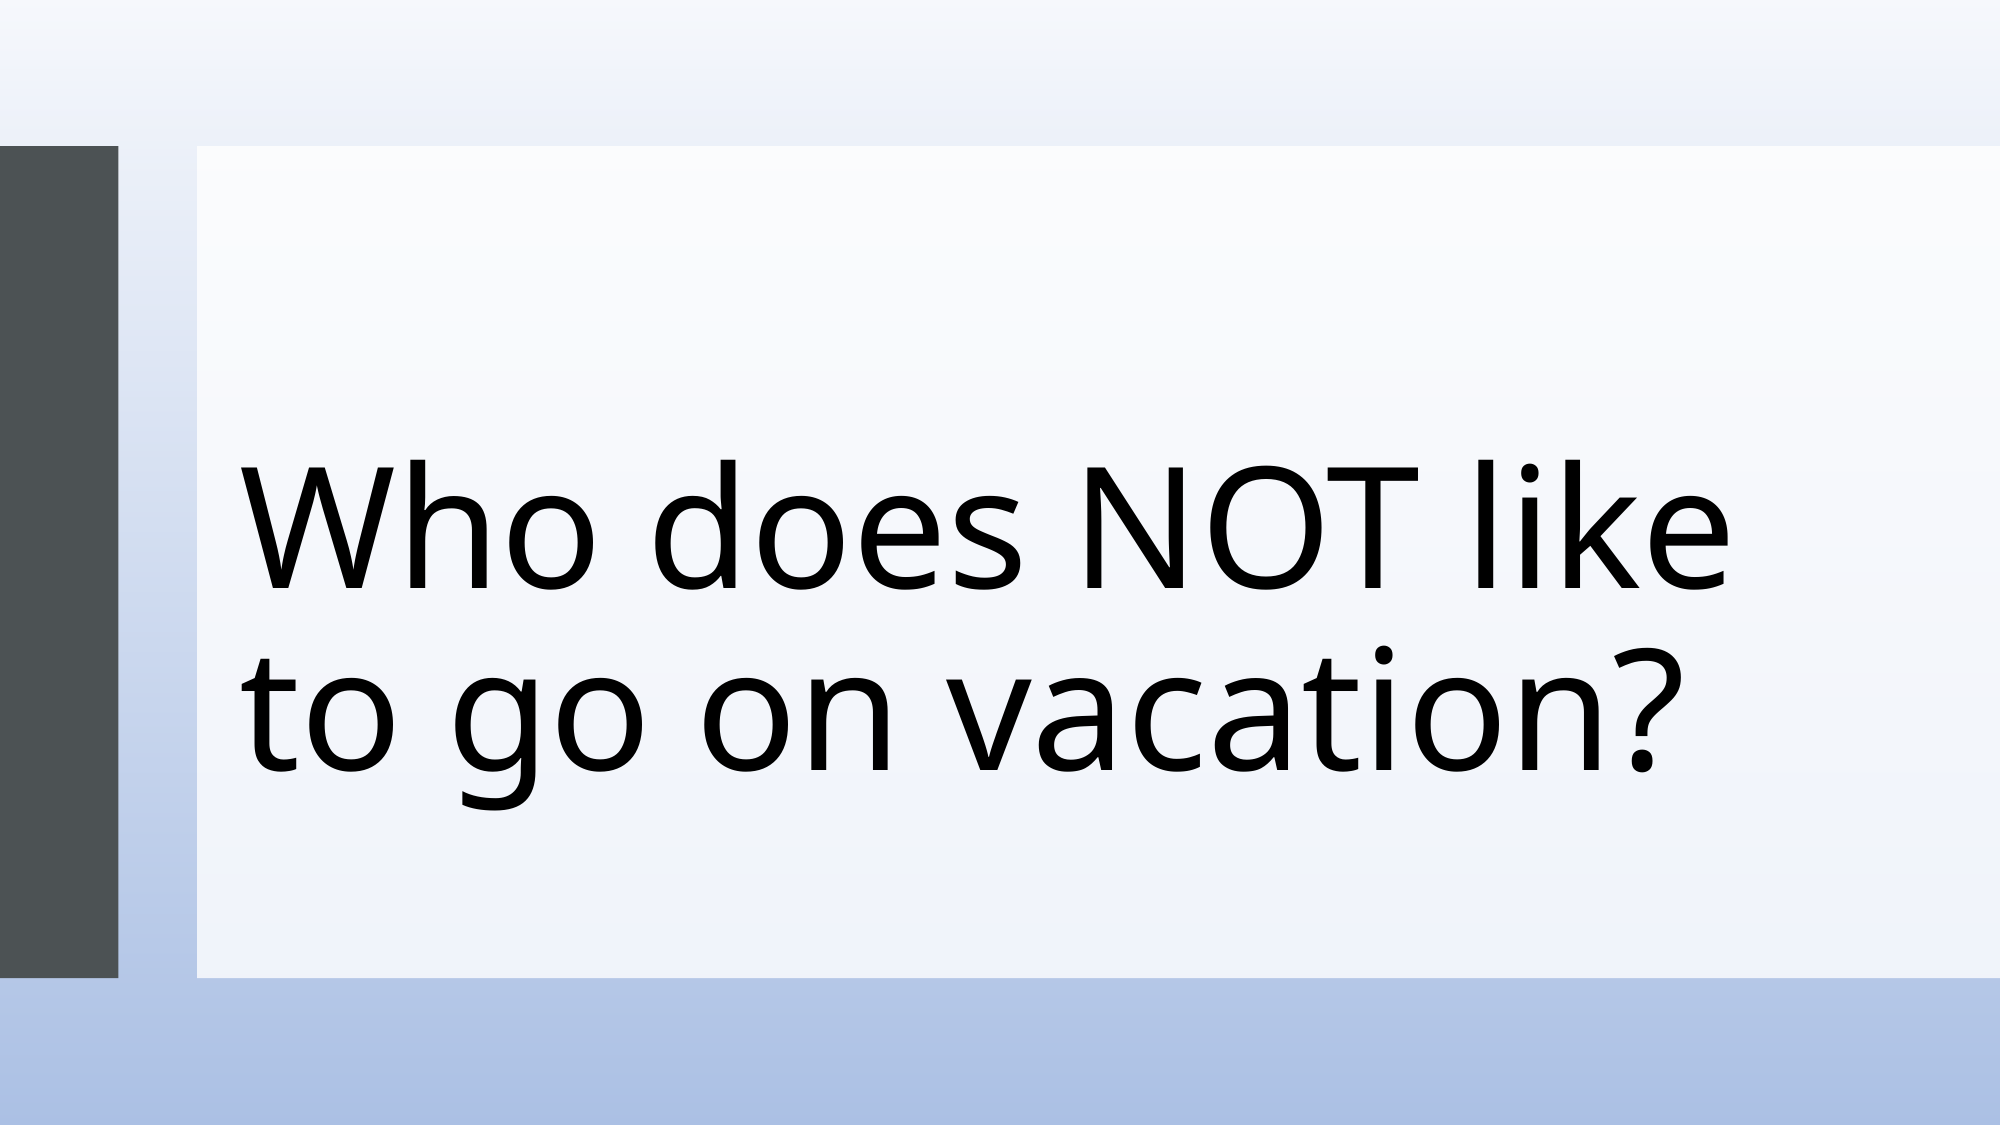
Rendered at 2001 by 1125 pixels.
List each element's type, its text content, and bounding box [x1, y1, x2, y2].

text_box [0, 145, 119, 979]
text_box [196, 145, 2000, 979]
text_box [0, 0, 2000, 1125]
title Who does NOT like to go on vacation? [224, 272, 1803, 815]
